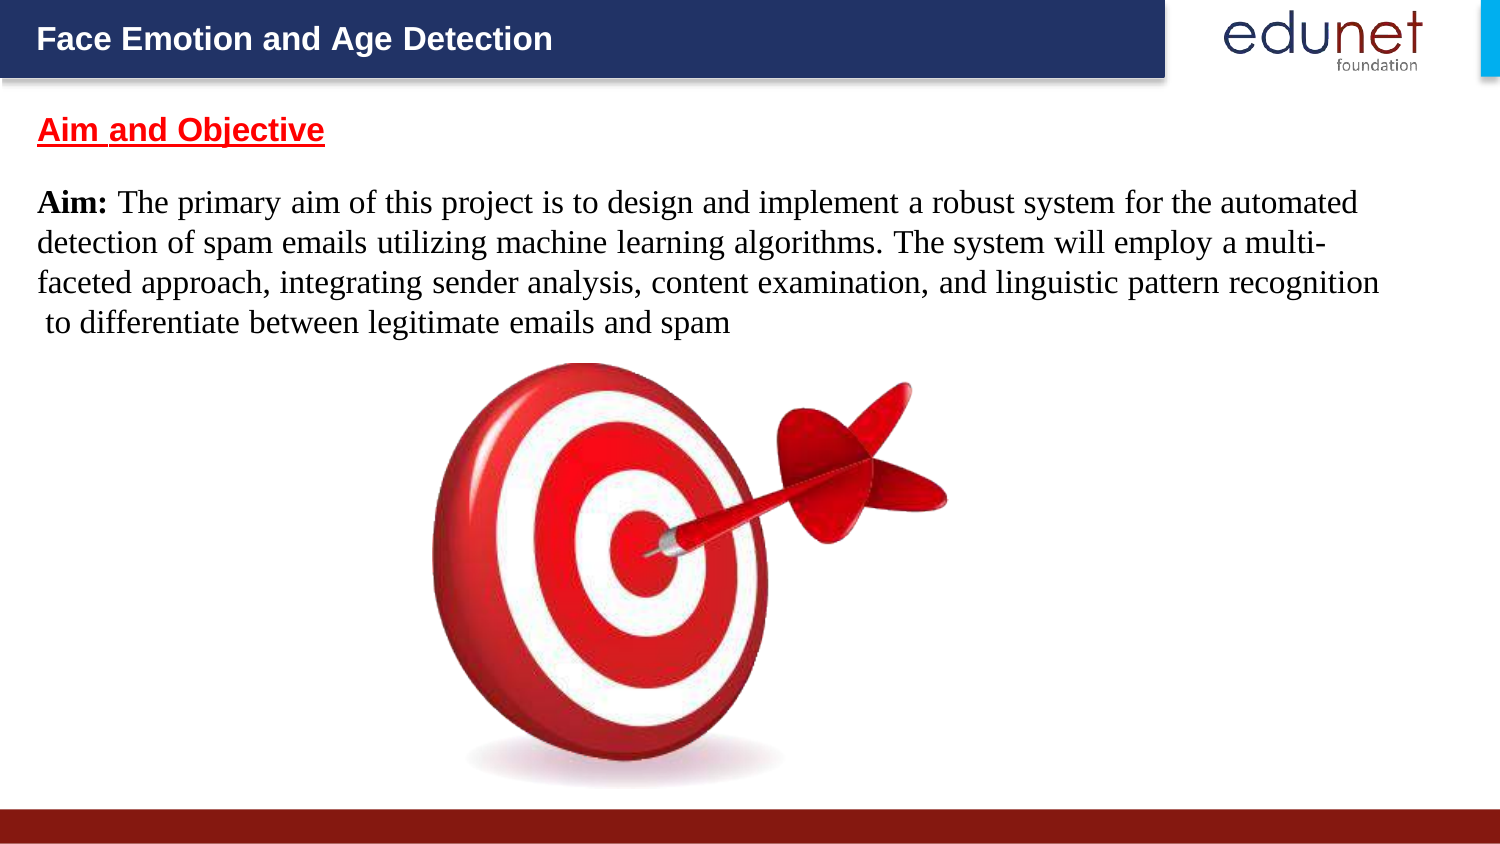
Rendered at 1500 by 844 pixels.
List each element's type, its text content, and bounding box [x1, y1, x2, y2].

picture [0, 0, 1172, 92]
text_box Aim and Objective Aim: The primary aim of this project is to design and implement a robust system for the automated detection of spam emails utilizing machine learning algorithms. The system will employ a multi- faceted approach, integrating sender analysis, content examination, and linguistic pattern recognition to differentiate between legitimate emails and spam [35, 106, 1388, 340]
picture [432, 363, 949, 790]
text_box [1473, 0, 1500, 90]
text_box Face Emotion and Age Detection [34, 15, 560, 58]
picture [1224, 10, 1423, 71]
